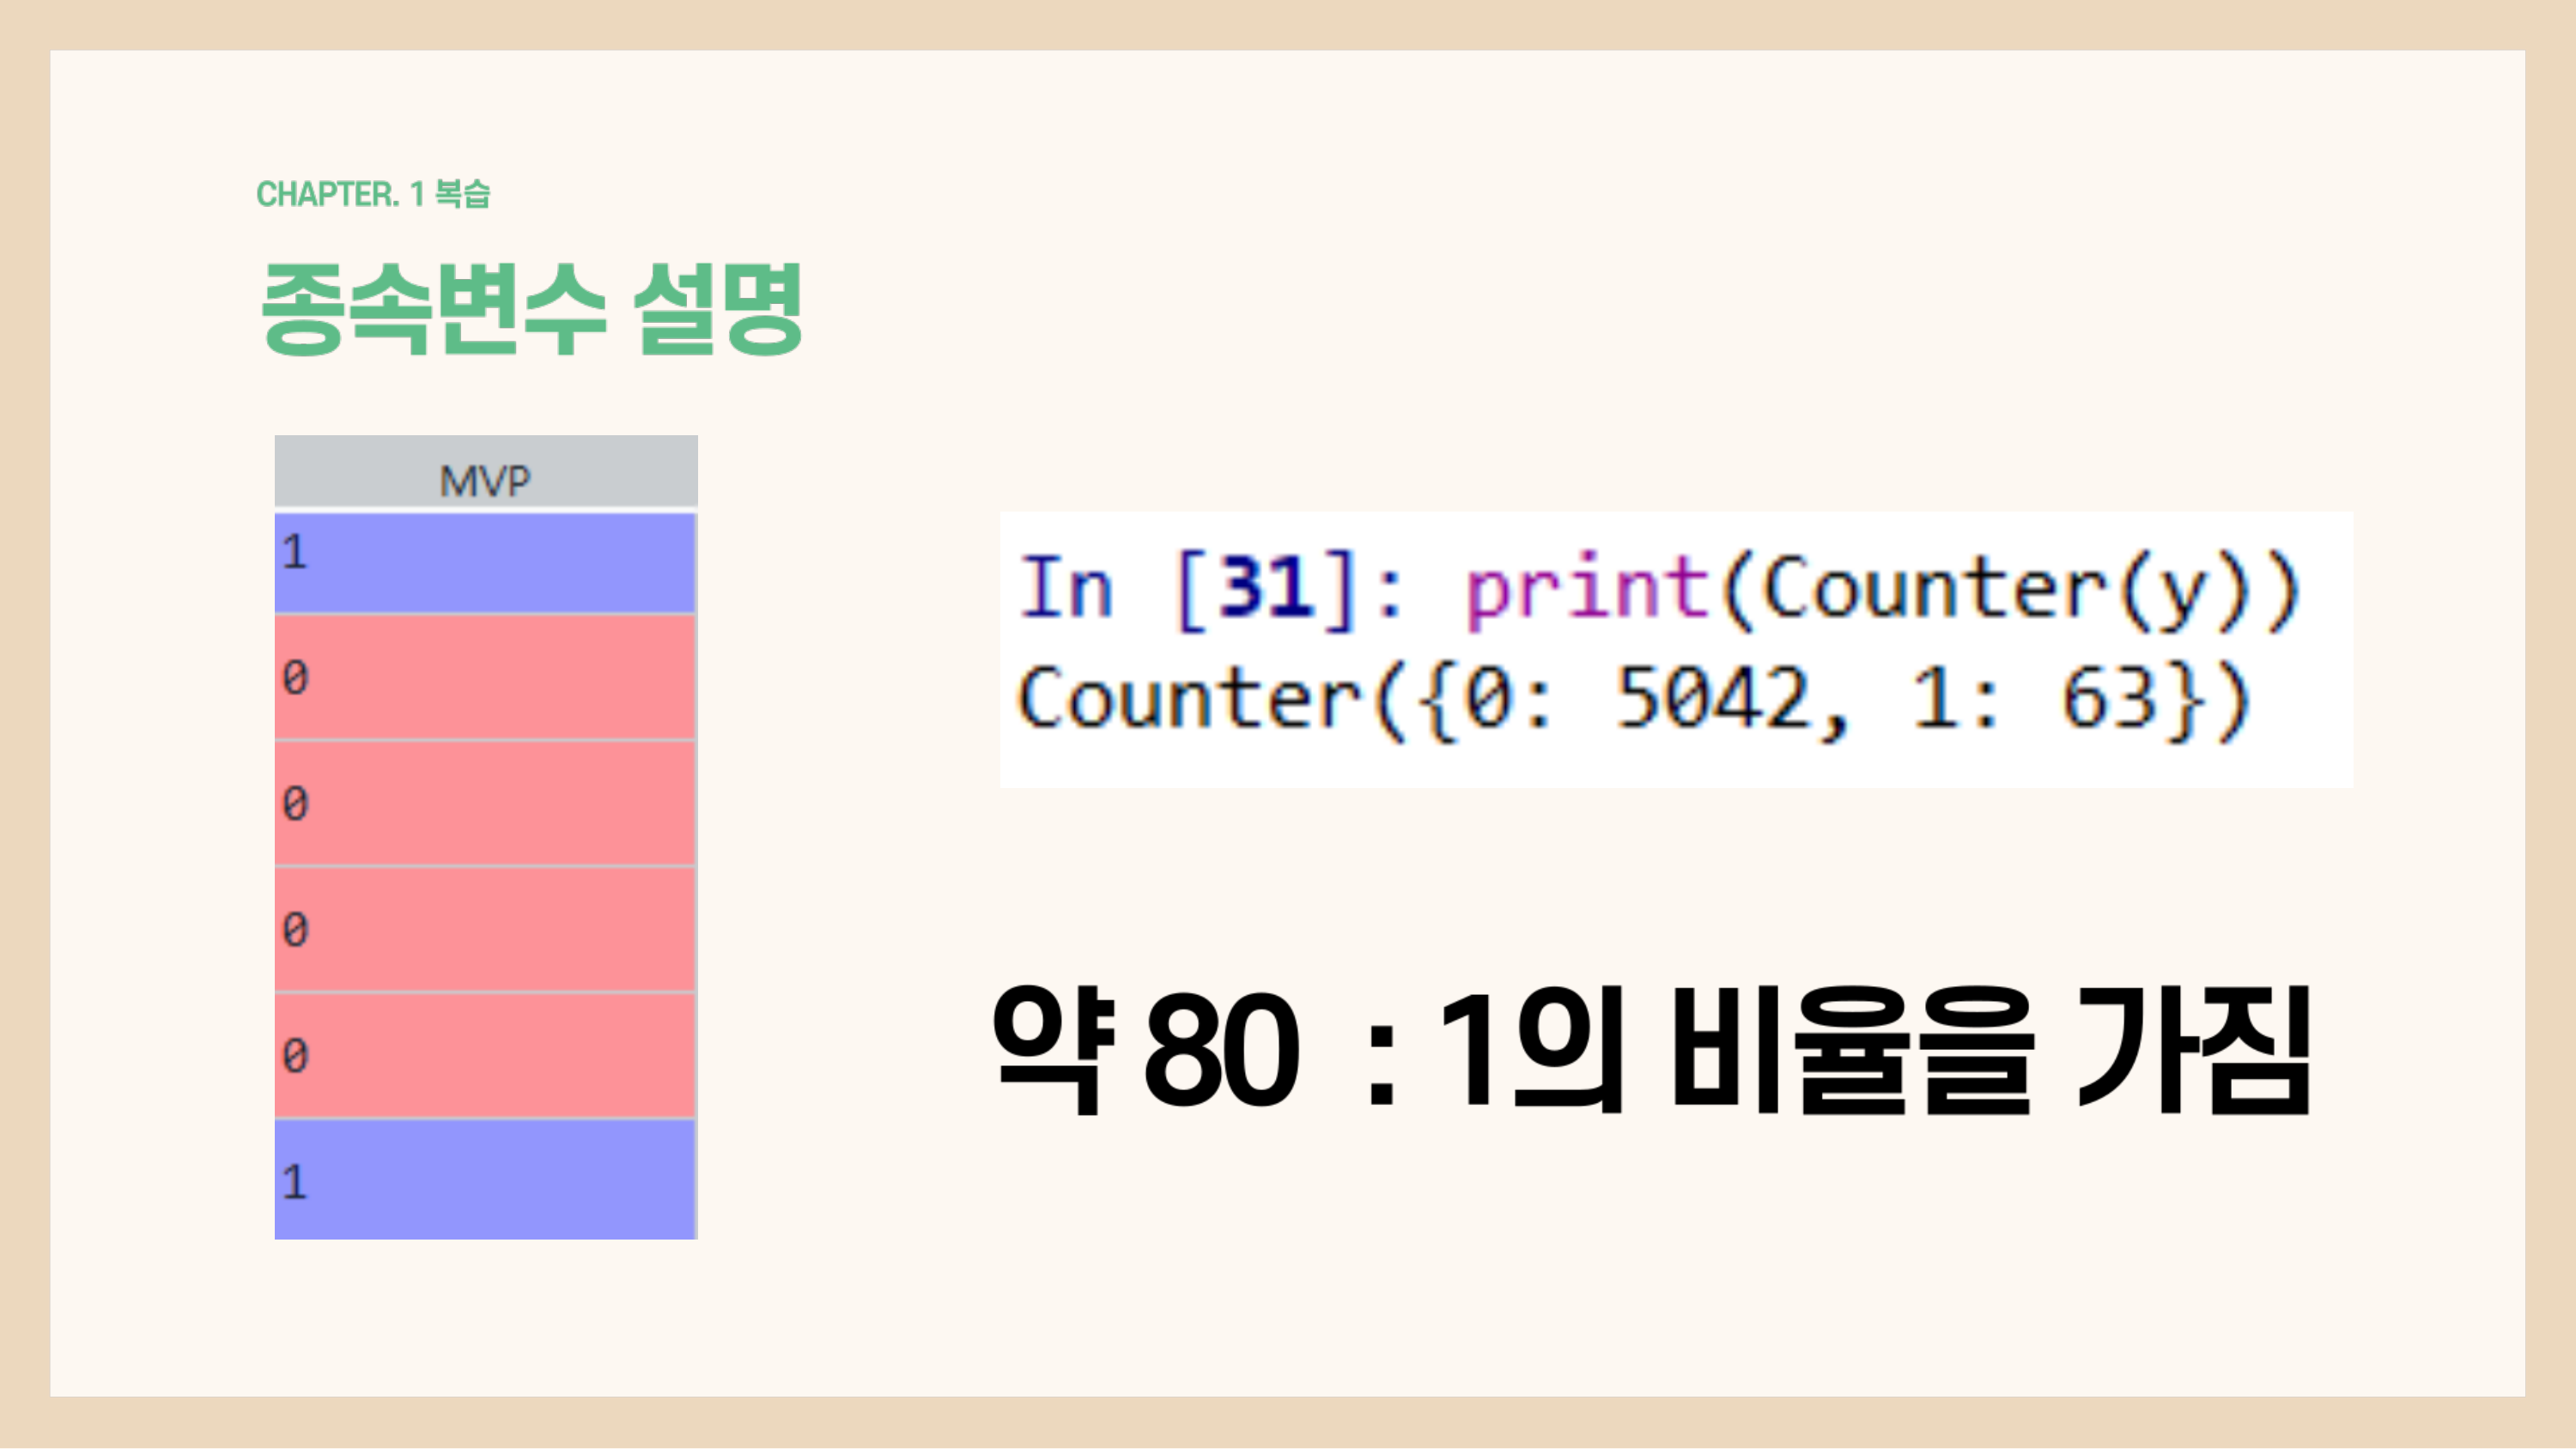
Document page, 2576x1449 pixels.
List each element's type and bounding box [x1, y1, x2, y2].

picture [962, 930, 2372, 1179]
text_box [275, 434, 698, 1240]
text_box [0, 0, 2576, 1449]
picture [242, 170, 847, 401]
text_box [1000, 512, 2354, 789]
